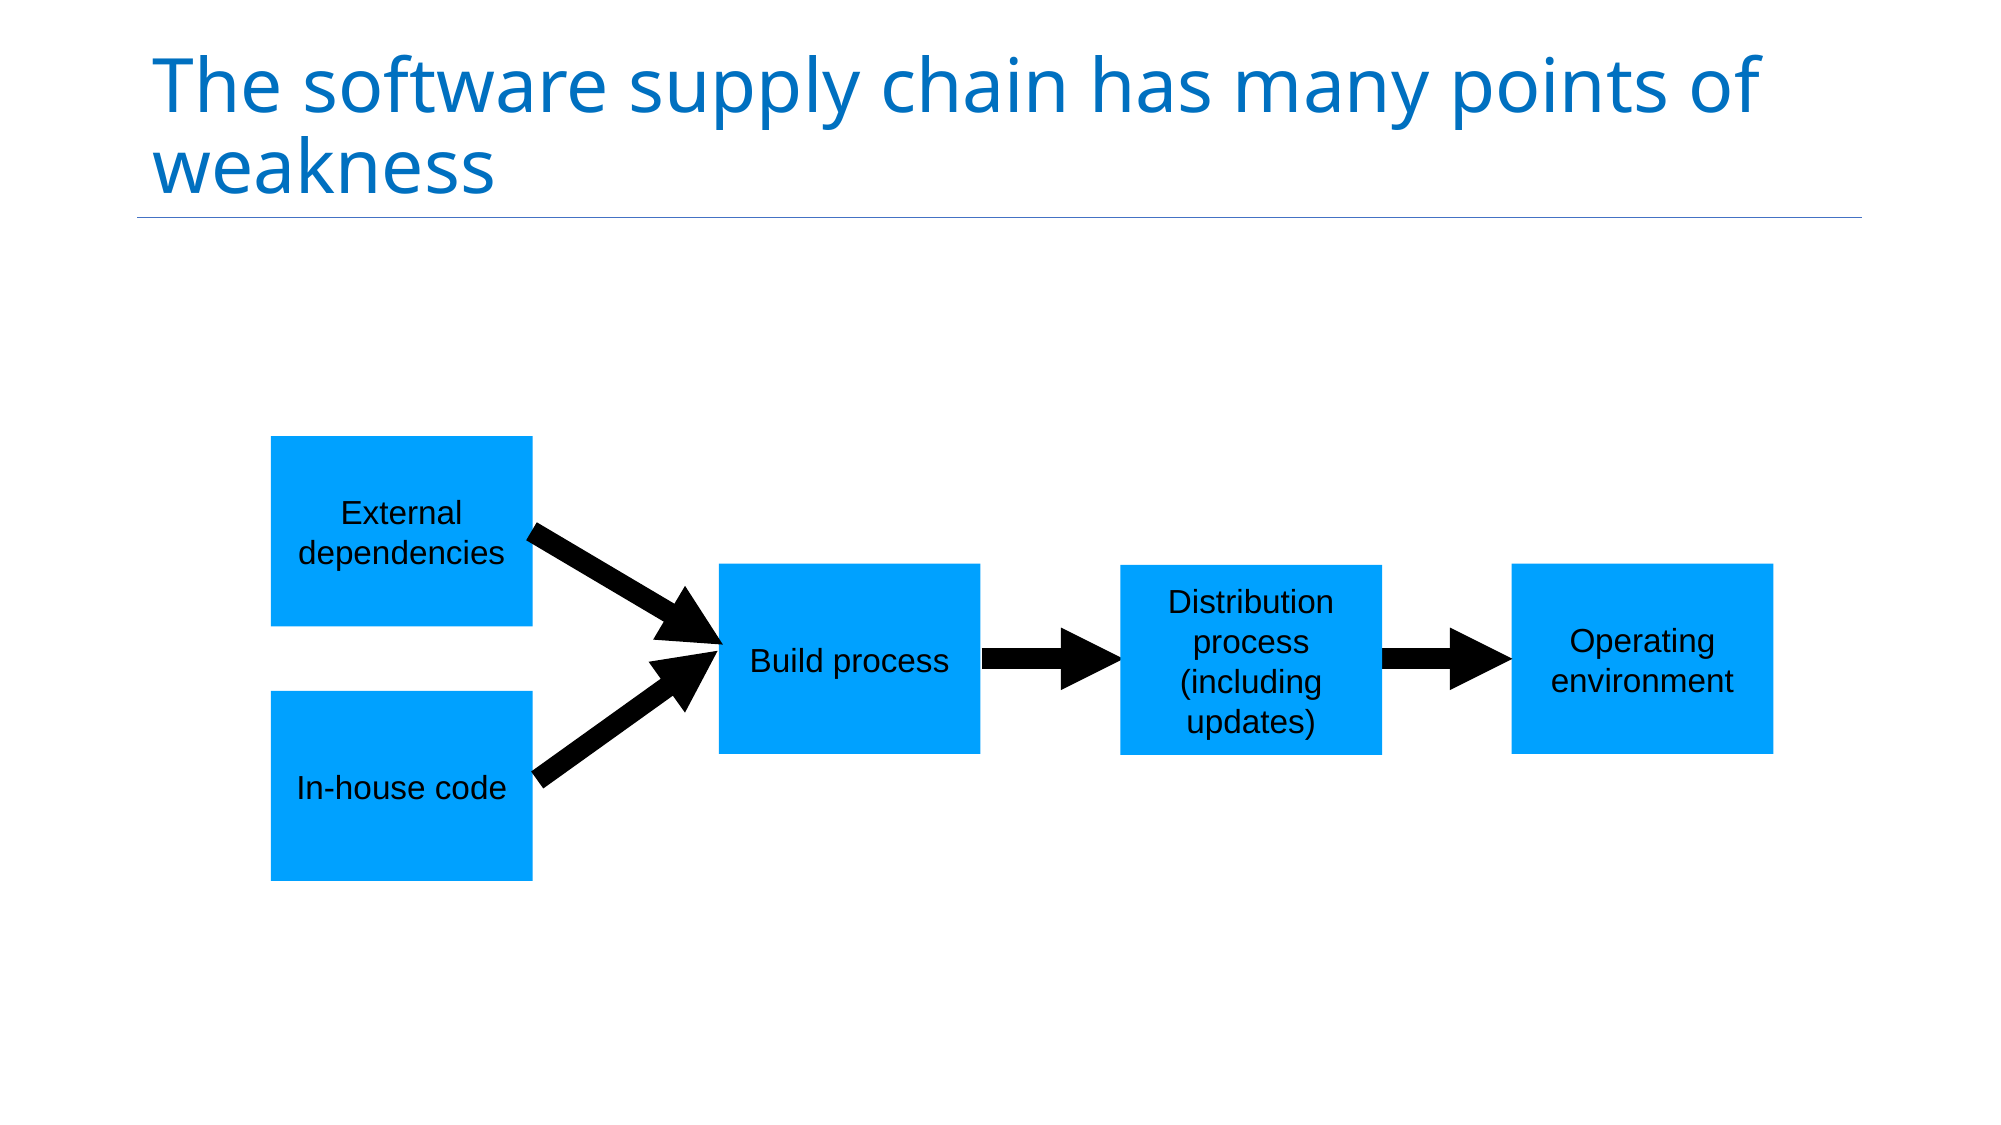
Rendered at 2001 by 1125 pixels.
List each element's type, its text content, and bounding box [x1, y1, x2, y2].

text_box Distribution process (including updates) [1120, 564, 1383, 755]
text_box [531, 531, 723, 645]
text_box [1383, 652, 1513, 666]
text_box External dependencies [270, 436, 533, 627]
text_box [981, 652, 1120, 666]
text_box In-house code [270, 690, 533, 881]
text_box [537, 650, 718, 781]
text_box Build process [718, 563, 981, 754]
text_box Operating environment [1511, 563, 1774, 754]
title The software supply chain has many points of weakness [137, 0, 1863, 218]
